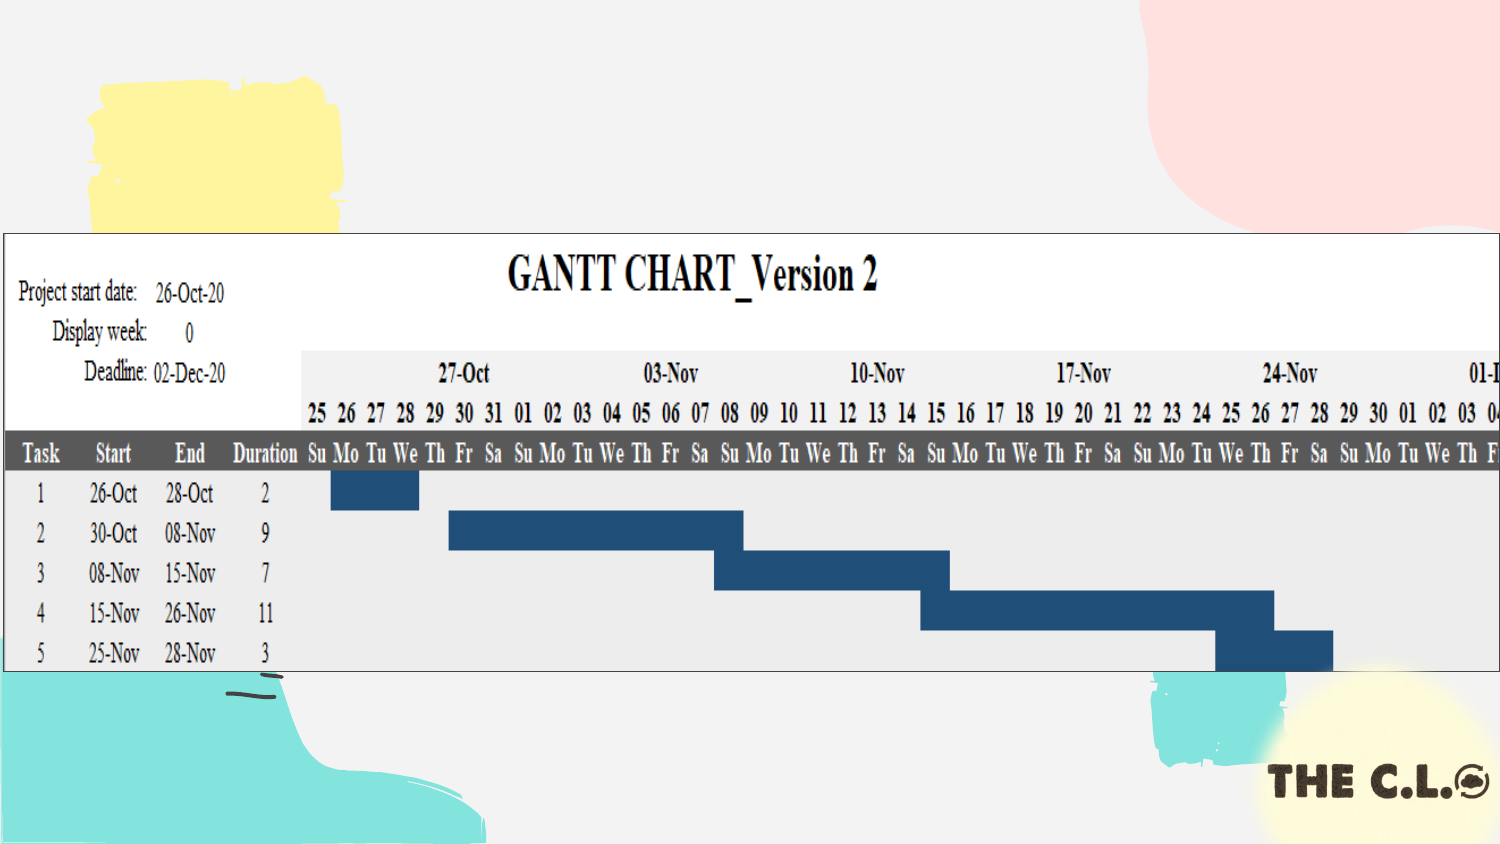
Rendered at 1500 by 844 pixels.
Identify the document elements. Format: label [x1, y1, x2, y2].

picture [2, 233, 1500, 844]
